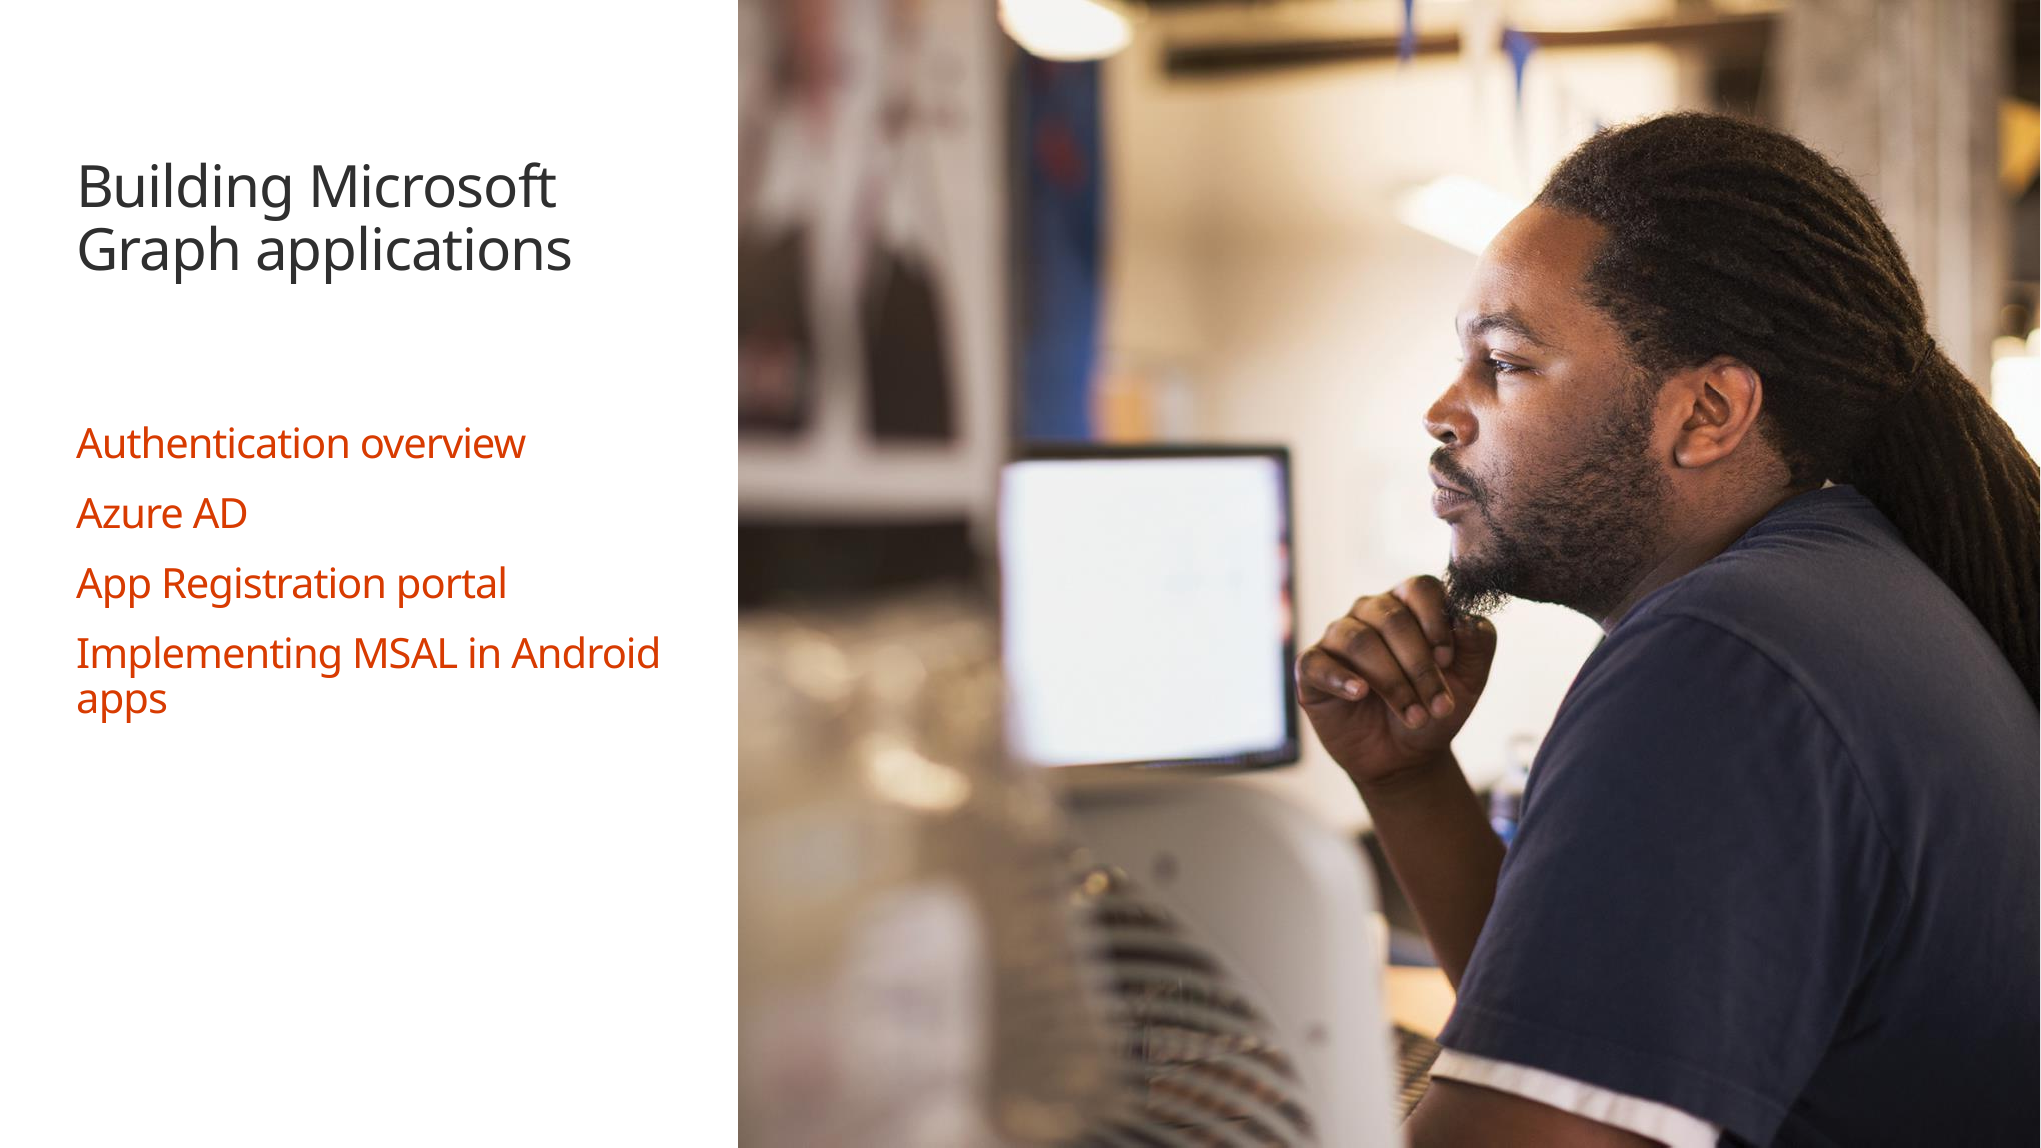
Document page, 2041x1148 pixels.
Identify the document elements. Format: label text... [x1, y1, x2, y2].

picture [738, 0, 2041, 1148]
list Authentication overview Azure AD App Registration portal Implementing MSAL in Android apps [76, 422, 719, 1056]
title Building Microsoft Graph applications [76, 157, 687, 309]
